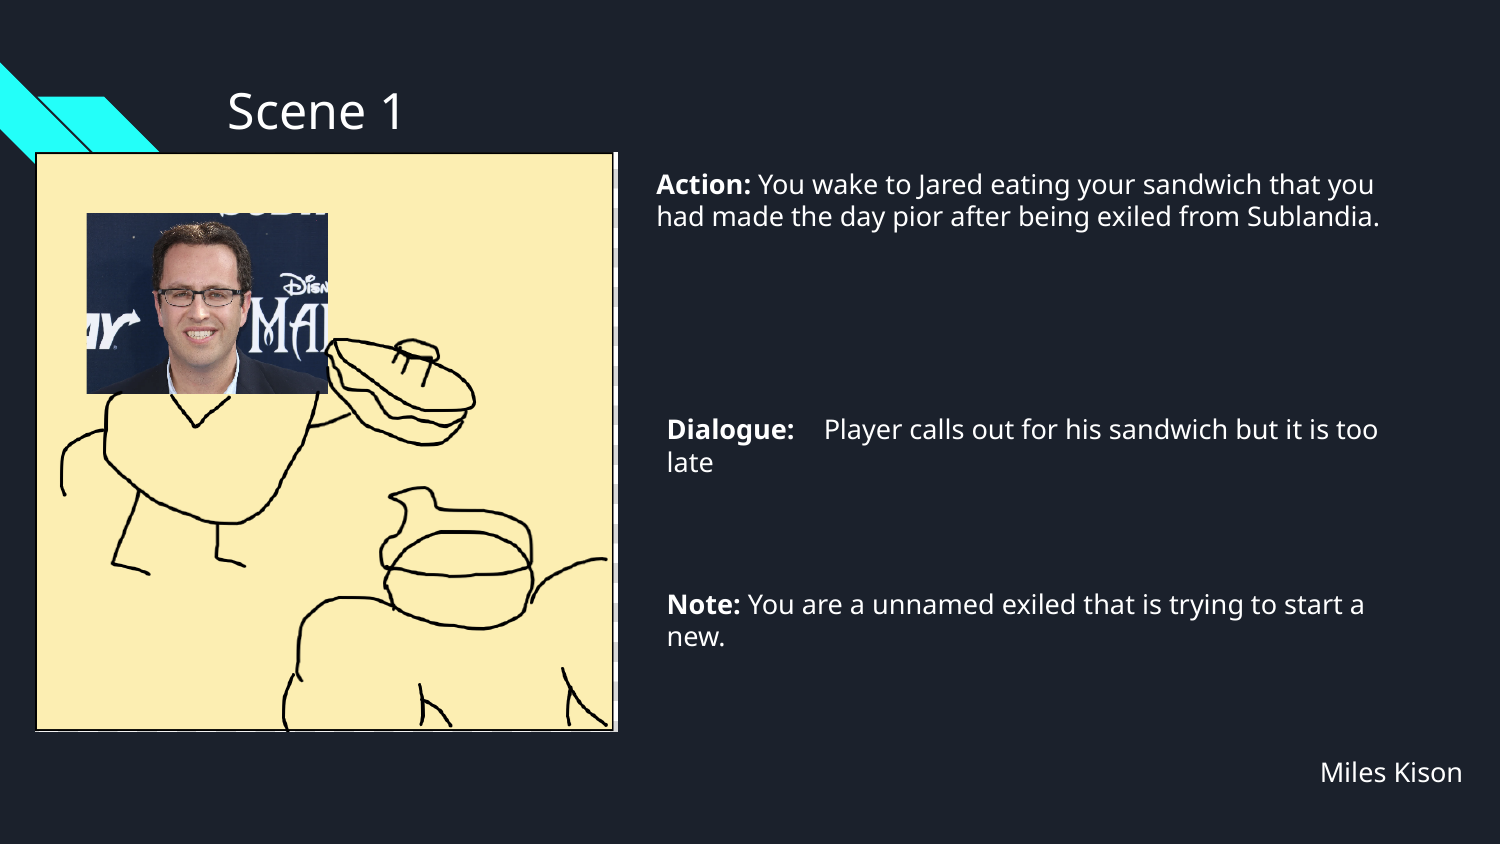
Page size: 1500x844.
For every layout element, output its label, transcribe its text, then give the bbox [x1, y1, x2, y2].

text_box Dialogue: Player calls out for his sandwich but it is too late [651, 397, 1424, 557]
picture [34, 151, 618, 732]
title Scene 1 [212, 64, 1368, 215]
text_box Action: You wake to Jared eating your sandwich that you had made the day pior after being exiled from Sublandia. [641, 152, 1413, 312]
text_box Miles Kison [1256, 740, 1479, 822]
text_box Note: You are a unnamed exiled that is trying to start a new. [651, 572, 1424, 732]
